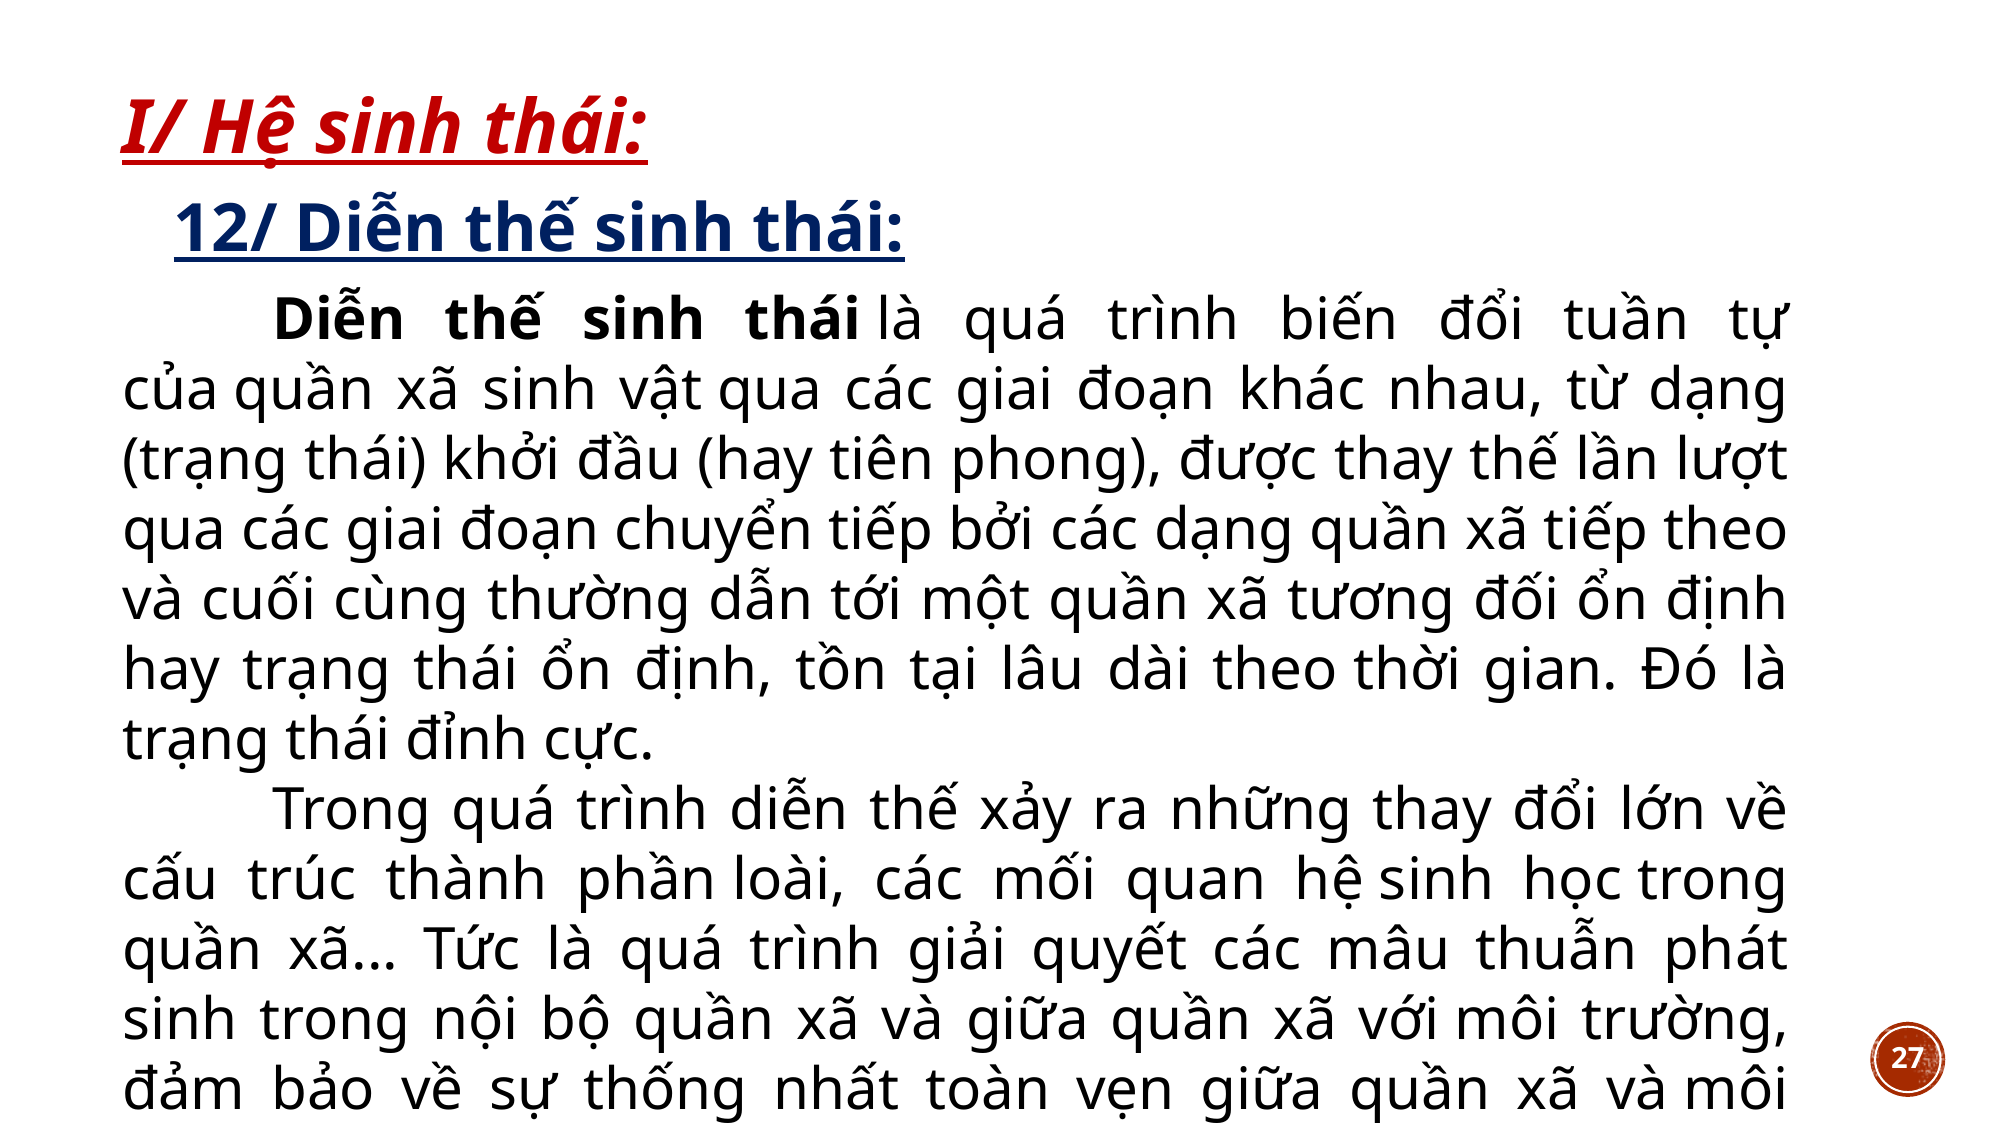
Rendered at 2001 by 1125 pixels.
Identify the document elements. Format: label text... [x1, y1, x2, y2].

text_box 12/ Diễn thế sinh thái: [158, 177, 1145, 273]
text_box I/ Hệ sinh thái: [107, 71, 775, 177]
text_box Diễn thế sinh thái là quá trình biến đổi tuần tự của quần xã sinh vật qua các giai đoạn khác nhau, từ dạng (trạng thái) khởi đầu (hay tiên phong), được thay thế lần lượt qua các giai đoạn chuyển tiếp bởi các dạng quần xã tiếp theo và cuối cùng thường dẫn tới một quần xã tương đối ổn định hay trạng thái ổn định, tồn tại lâu dài theo thời gian. Đó là trạng thái đỉnh cực. Trong quá trình diễn thế xảy ra những thay đổi lớn về cấu trúc thành phần loài, các mối quan hệ sinh học trong quần xã... Tức là quá trình giải quyết các mâu thuẫn phát sinh trong nội bộ quần xã và giữa quần xã với môi trường, đảm bảo về sự thống nhất toàn vẹn giữa quần xã và môi trường một cách biện chứng. [107, 273, 1804, 1125]
slide_number 27 [1855, 1028, 1961, 1089]
